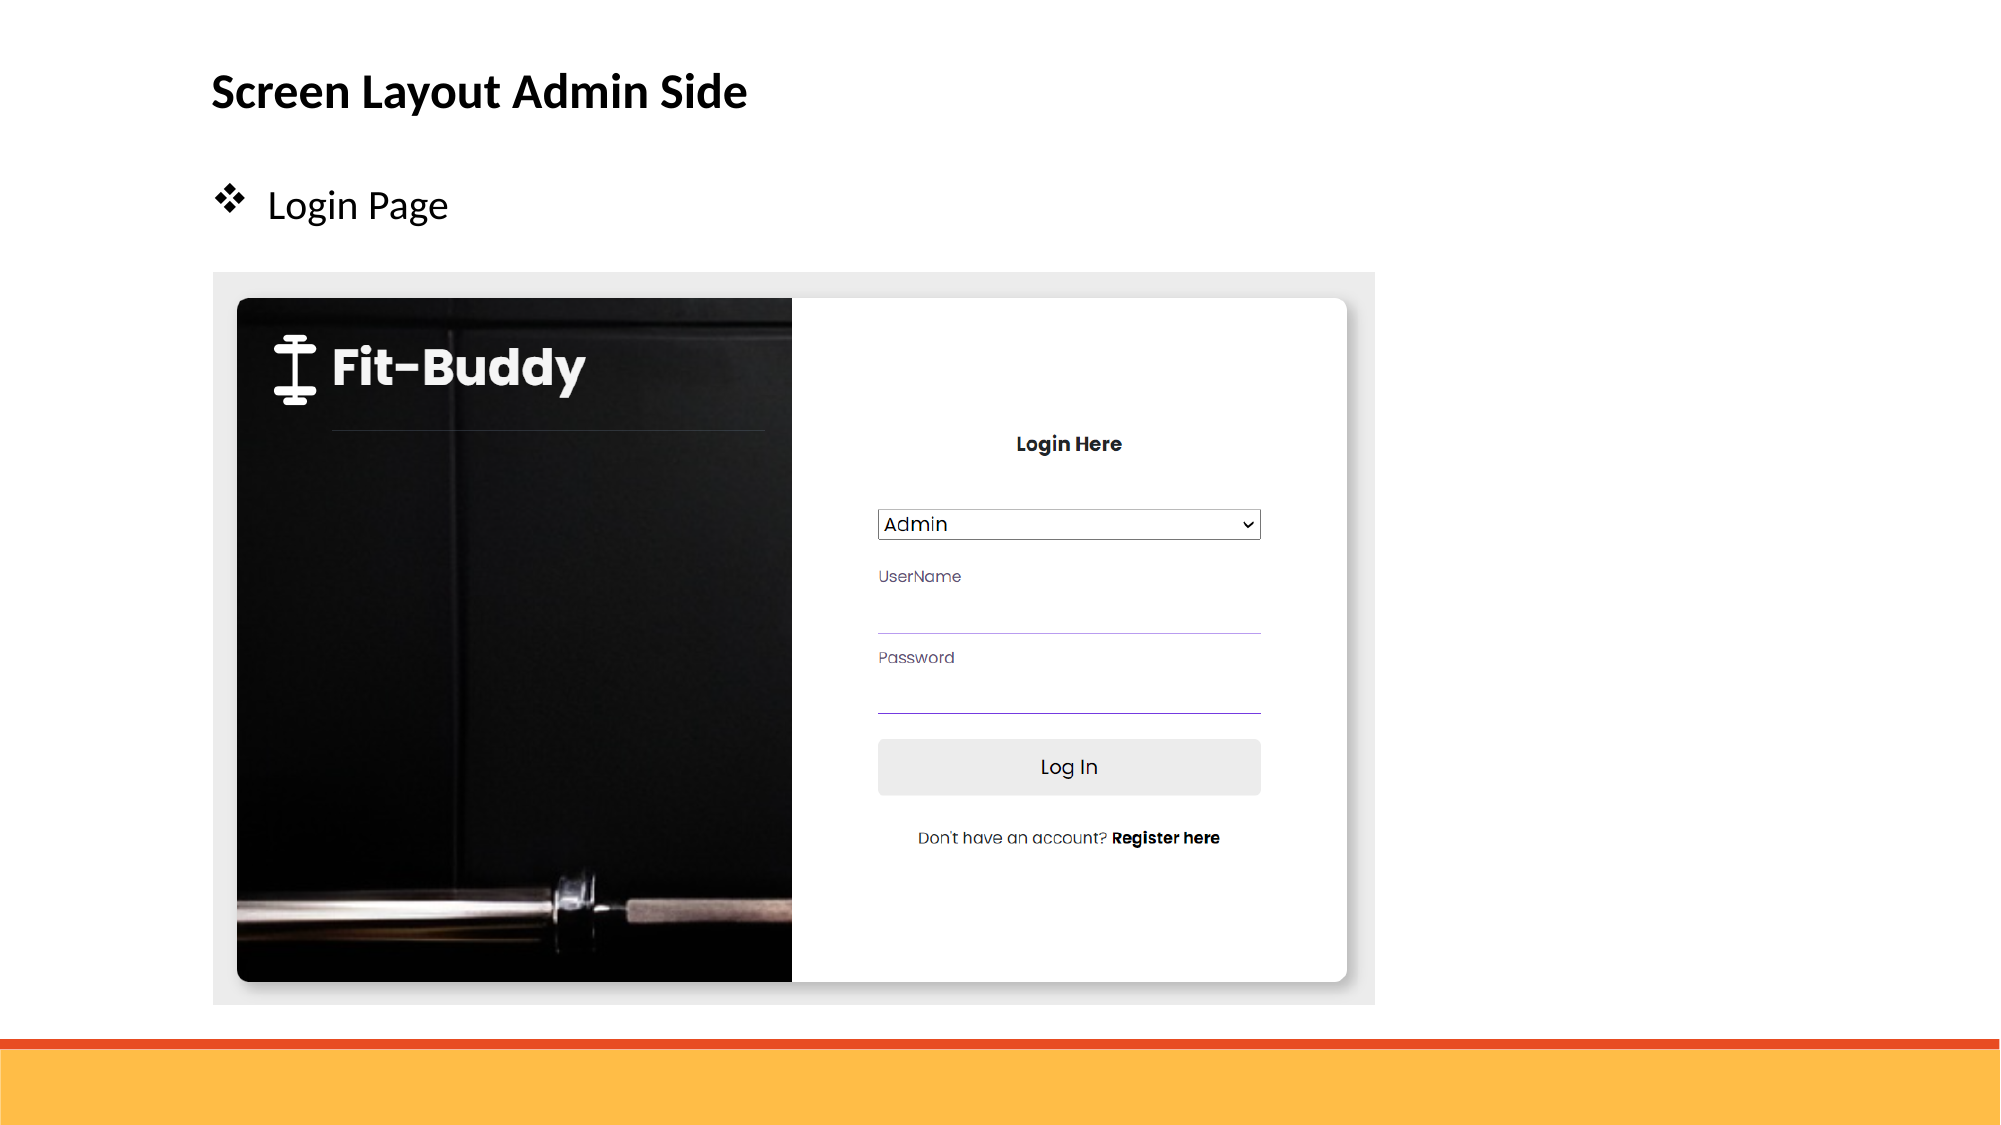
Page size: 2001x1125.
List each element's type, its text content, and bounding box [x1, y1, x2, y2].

text_box Screen Layout Admin Side Login Page [196, 50, 1850, 236]
picture [212, 271, 1376, 1006]
